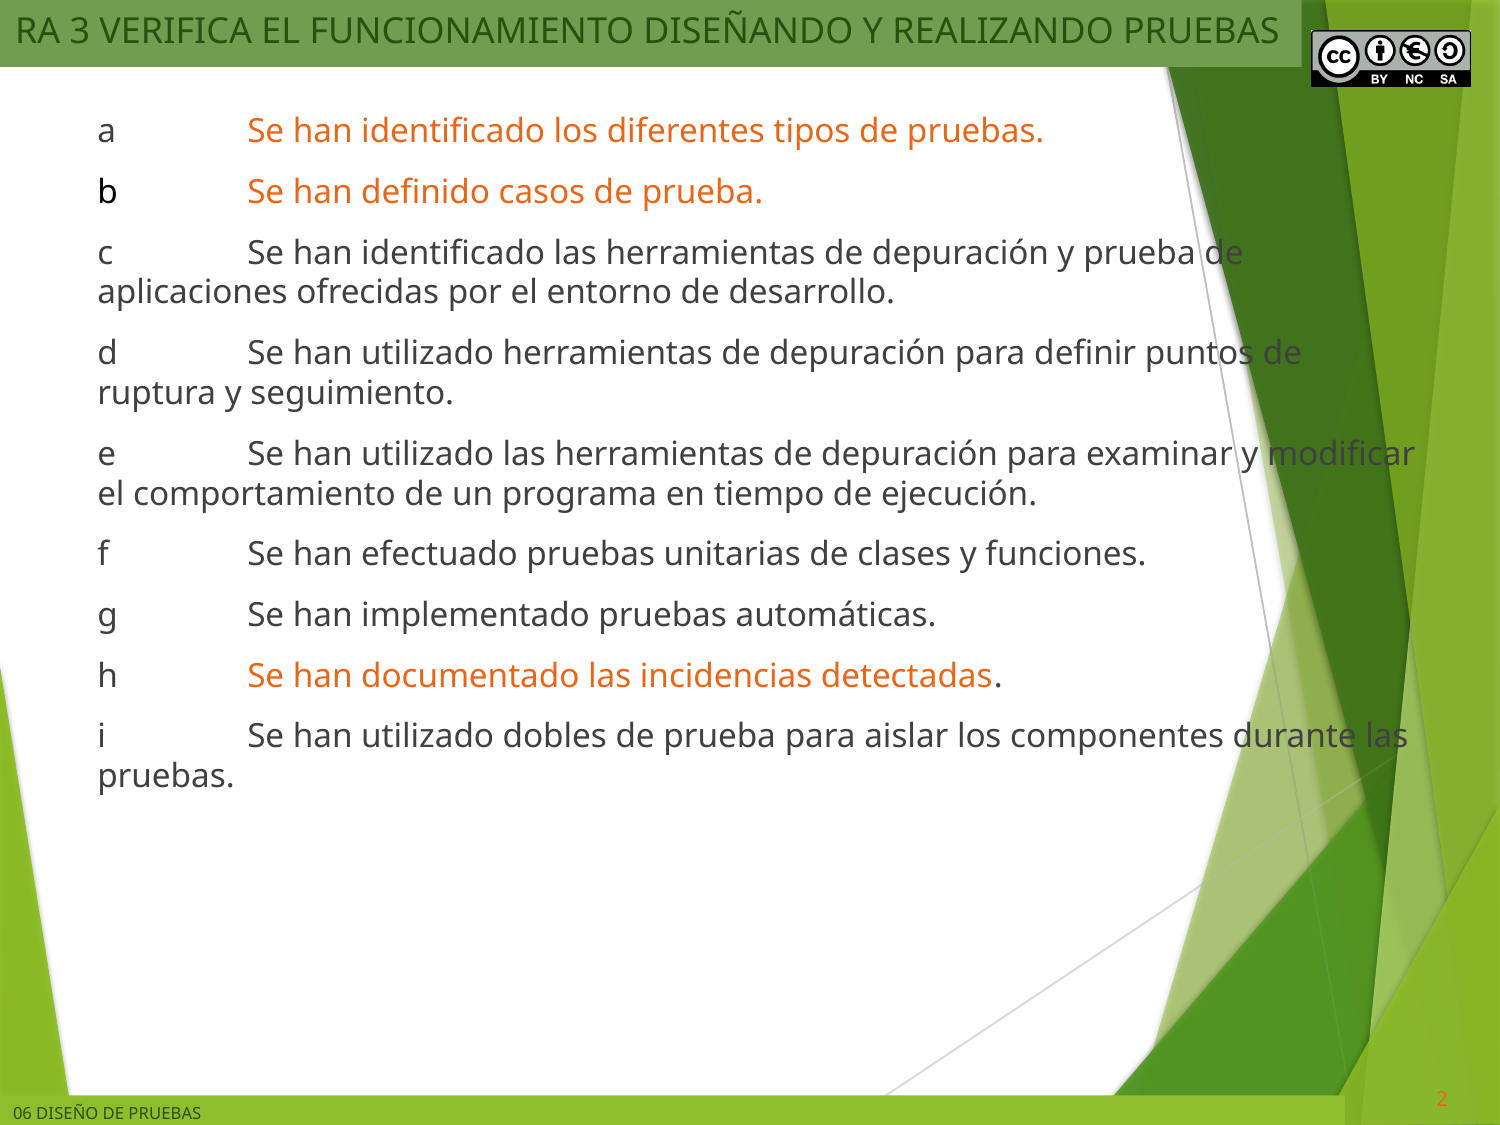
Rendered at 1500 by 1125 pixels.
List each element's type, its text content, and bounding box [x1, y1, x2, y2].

list a Se han identificado los diferentes tipos de pruebas. b Se han definido casos de prueba. c Se han identificado las herramientas de depuración y prueba de aplicaciones ofrecidas por el entorno de desarrollo. d Se han utilizado herramientas de depuración para definir puntos de ruptura y seguimiento. e Se han utilizado las herramientas de depuración para examinar y modificar el comportamiento de un programa en tiempo de ejecución. f Se han efectuado pruebas unitarias de clases y funciones. g Se han implementado pruebas automáticas. h Se han documentado las incidencias detectadas. i Se han utilizado dobles de prueba para aislar los componentes durante las pruebas. [16, 101, 1445, 1082]
picture [1311, 30, 1471, 87]
title RA 3 VERIFICA EL FUNCIONAMIENTO DISEÑANDO Y REALIZANDO PRUEBAS [0, 0, 1302, 67]
